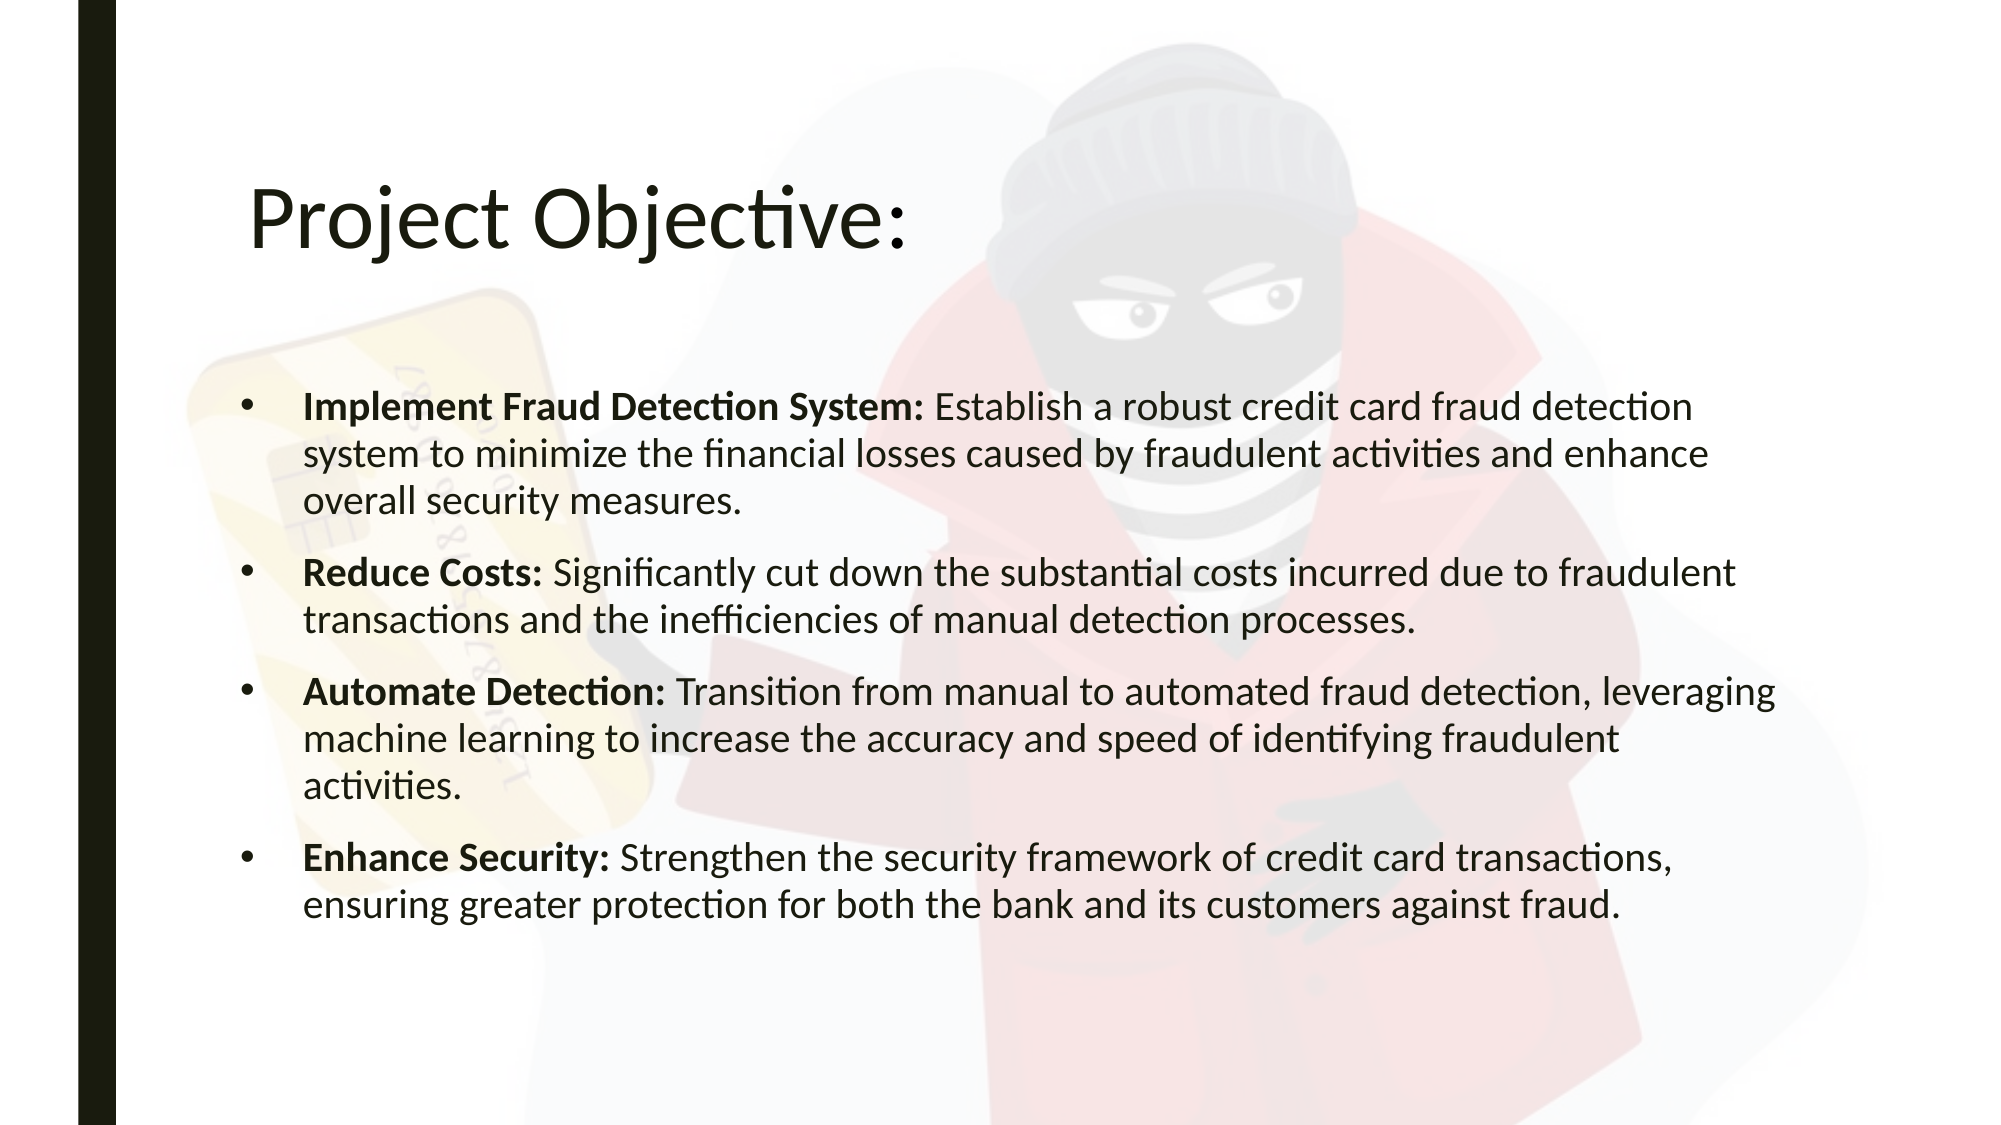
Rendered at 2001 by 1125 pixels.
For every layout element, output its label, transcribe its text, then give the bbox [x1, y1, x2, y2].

list Implement Fraud Detection System: Establish a robust credit card fraud detection system to minimize the financial losses caused by fraudulent activities and enhance overall security measures. Reduce Costs: Significantly cut down the substantial costs incurred due to fraudulent transactions and the inefficiencies of manual detection processes. Automate Detection: Transition from manual to automated fraud detection, leveraging machine learning to increase the accuracy and speed of identifying fraudulent activities. Enhance Security: Strengthen the security framework of credit card transactions, ensuring greater protection for both the bank and its customers against fraud. [225, 375, 1800, 963]
title Project Objective: [233, 162, 1809, 407]
